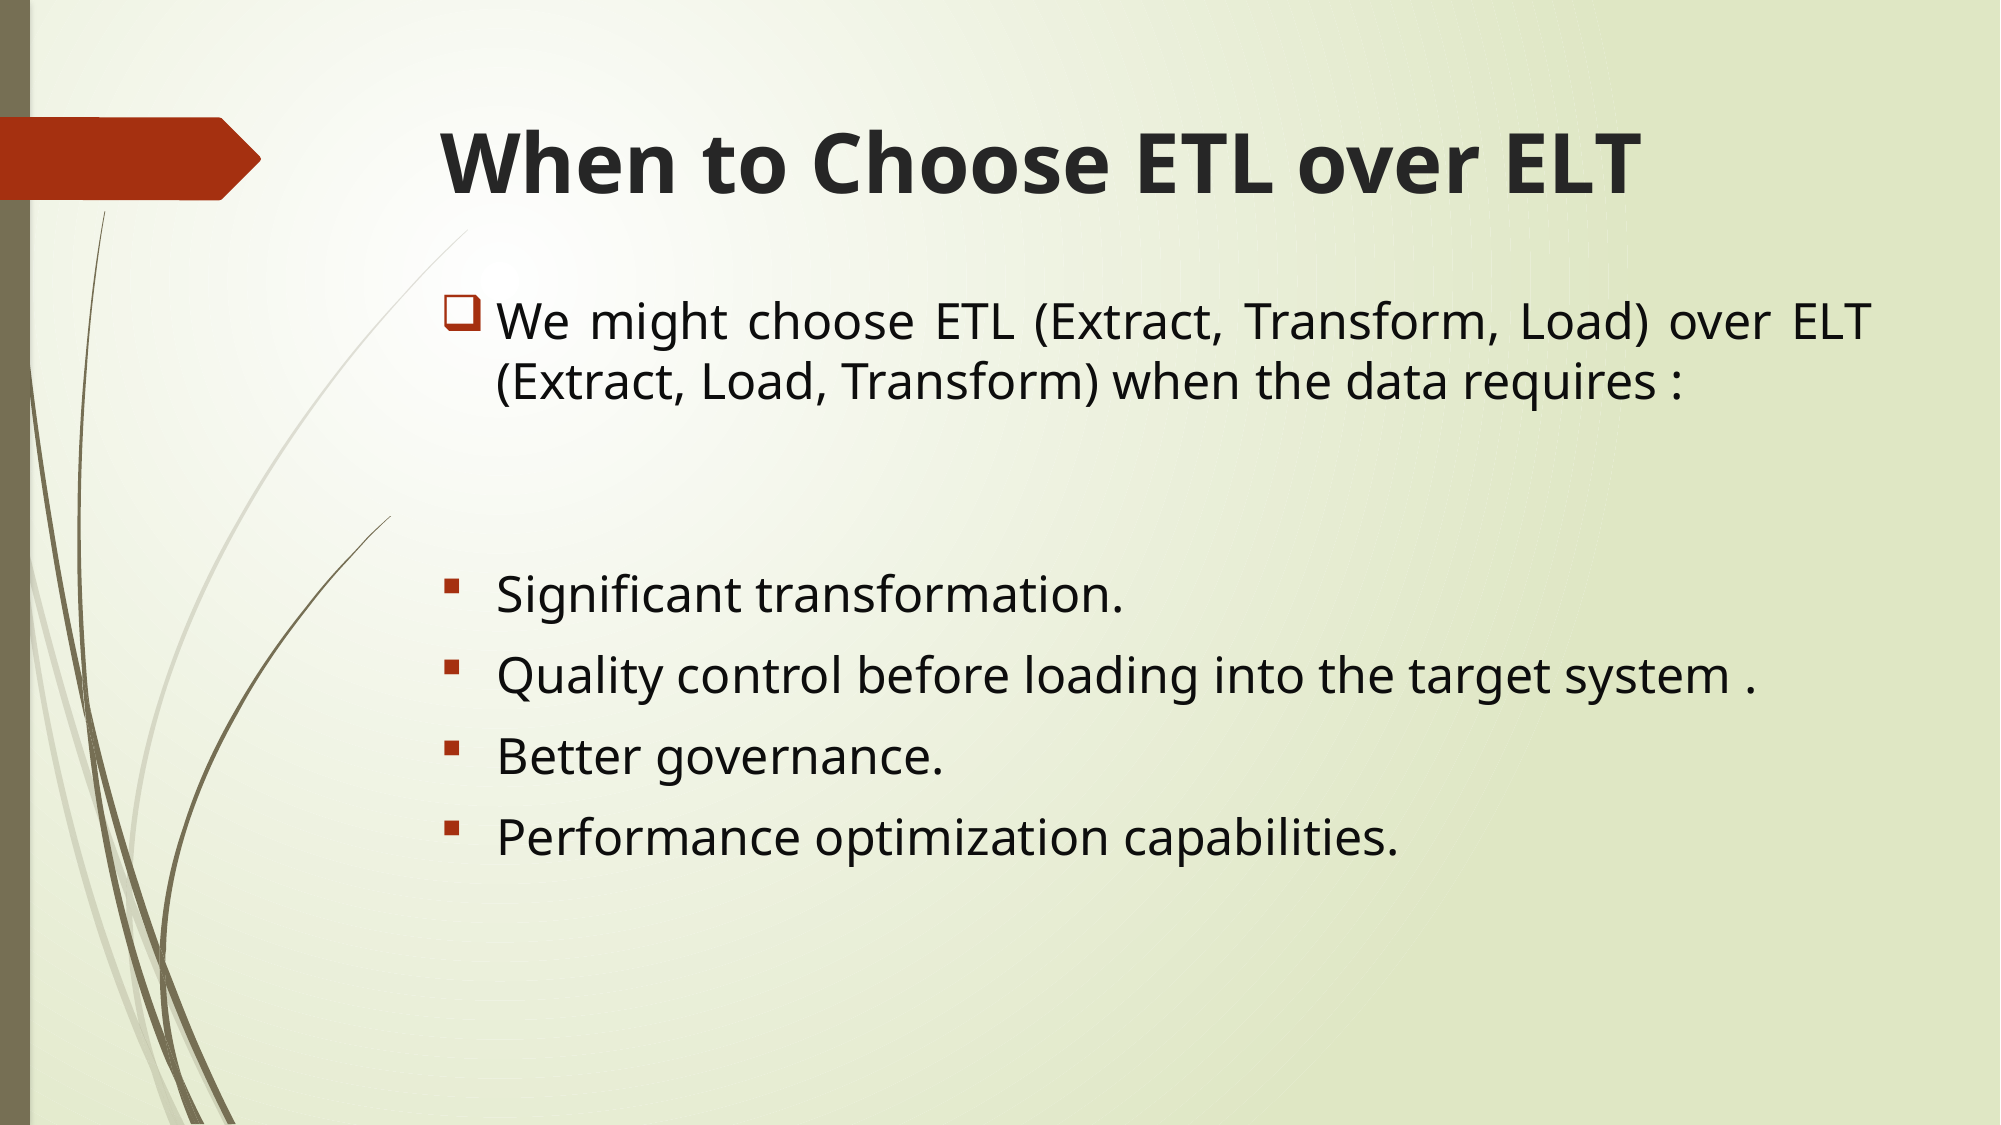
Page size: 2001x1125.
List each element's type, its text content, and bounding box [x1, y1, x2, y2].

title When to Choose ETL over ELT [425, 102, 1888, 233]
list We might choose ETL (Extract, Transform, Load) over ELT (Extract, Load, Transform) when the data requires : Significant transformation. Quality control before loading into the target system . Better governance. Performance optimization capabilities. [425, 282, 1888, 903]
